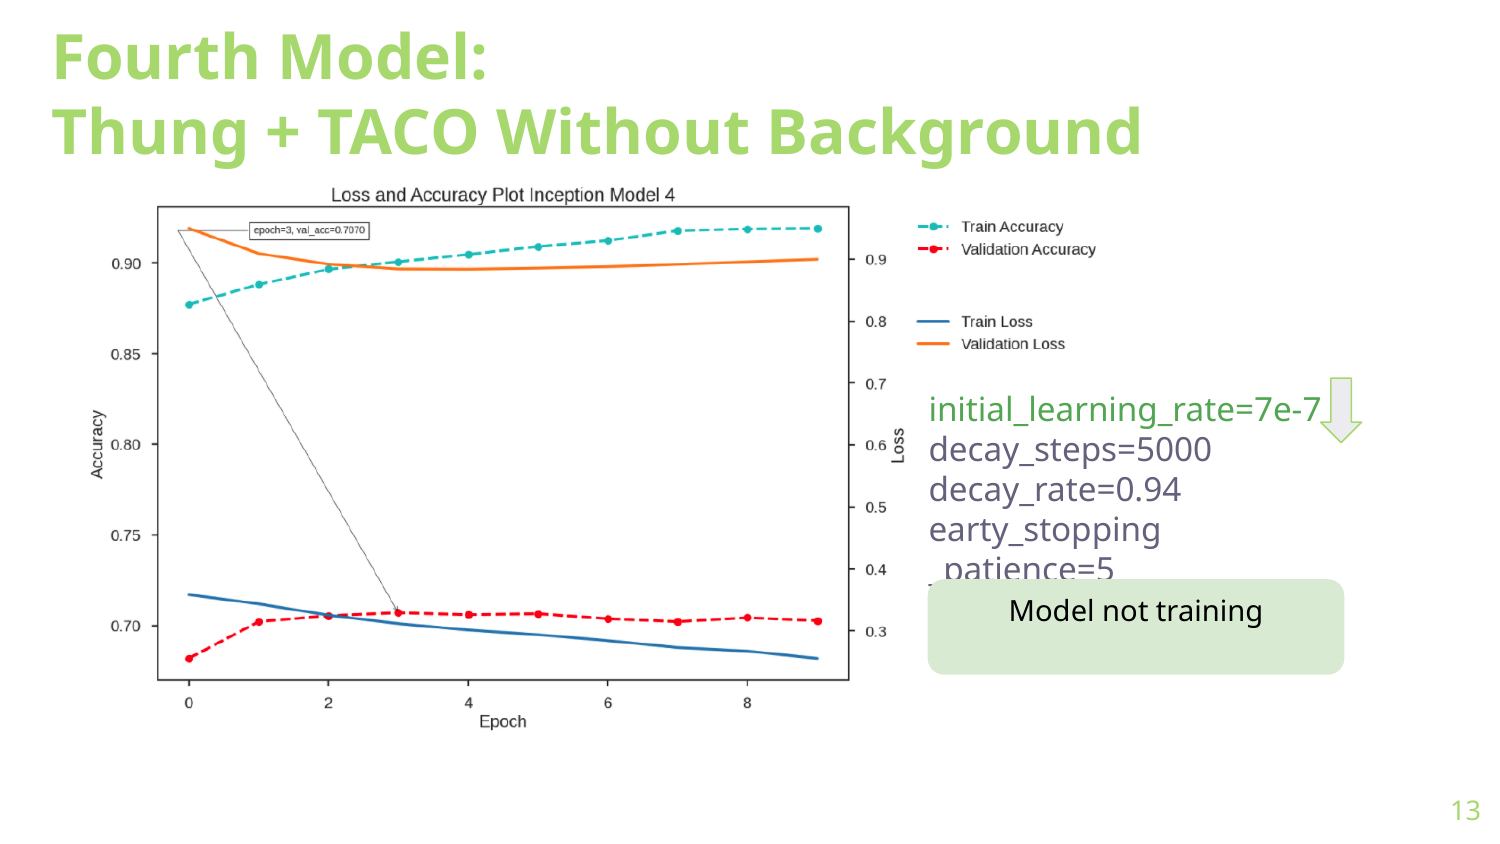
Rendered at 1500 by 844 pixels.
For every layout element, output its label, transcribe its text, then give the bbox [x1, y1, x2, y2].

picture [50, 178, 1105, 737]
text_box initial_learning_rate=7e-7 decay_steps=5000 decay_rate=0.94 earty_stopping _patience=5 [1109, 367, 1372, 603]
text_box Model not training [1109, 579, 1344, 674]
slide_number ‹#› [1391, 779, 1482, 844]
text_box [1320, 378, 1362, 443]
title Fourth Model: Thung + TACO Without Background [51, 72, 1449, 167]
